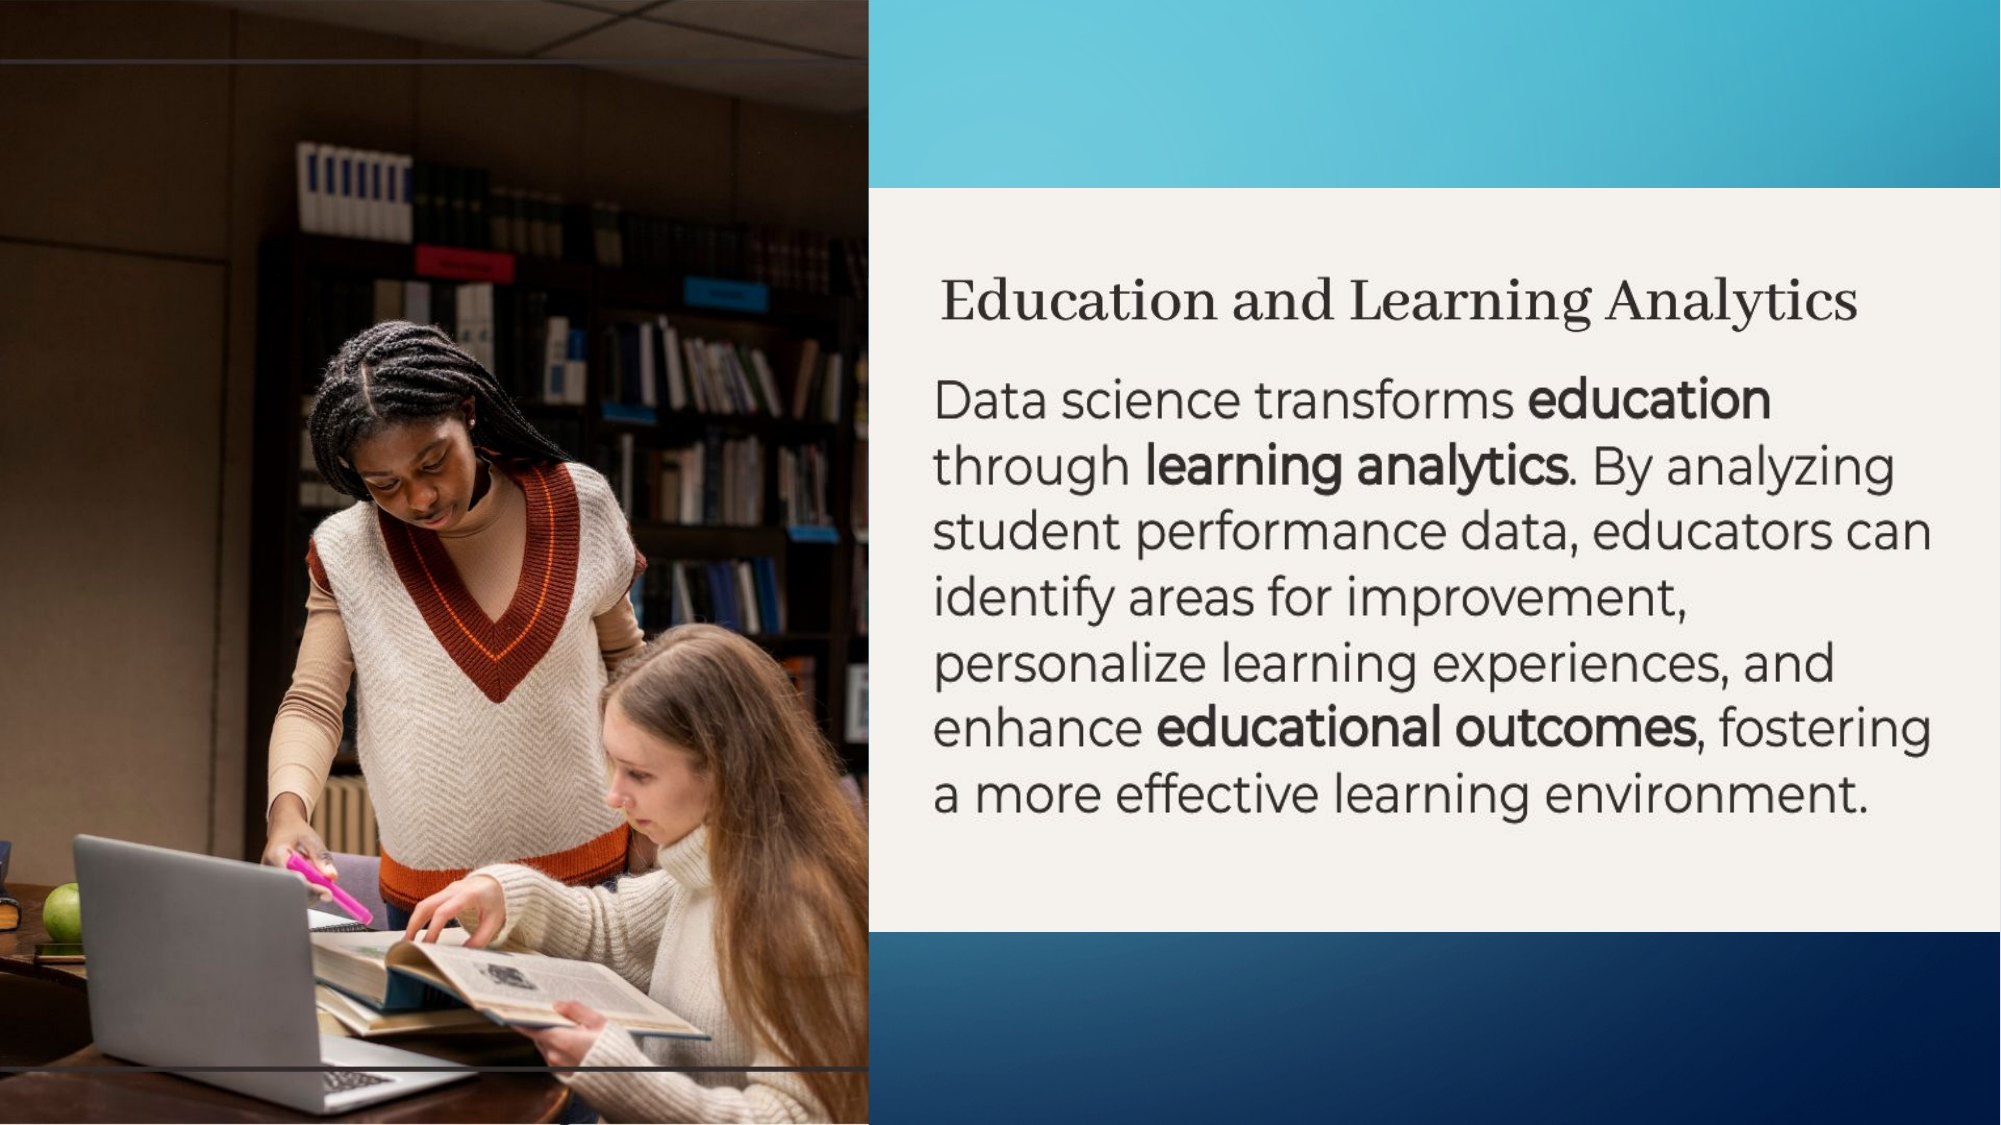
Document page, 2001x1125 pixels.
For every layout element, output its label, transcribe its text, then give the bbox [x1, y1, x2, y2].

title Education and Learning Analytics [869, 184, 1750, 188]
picture [0, 0, 2000, 1125]
